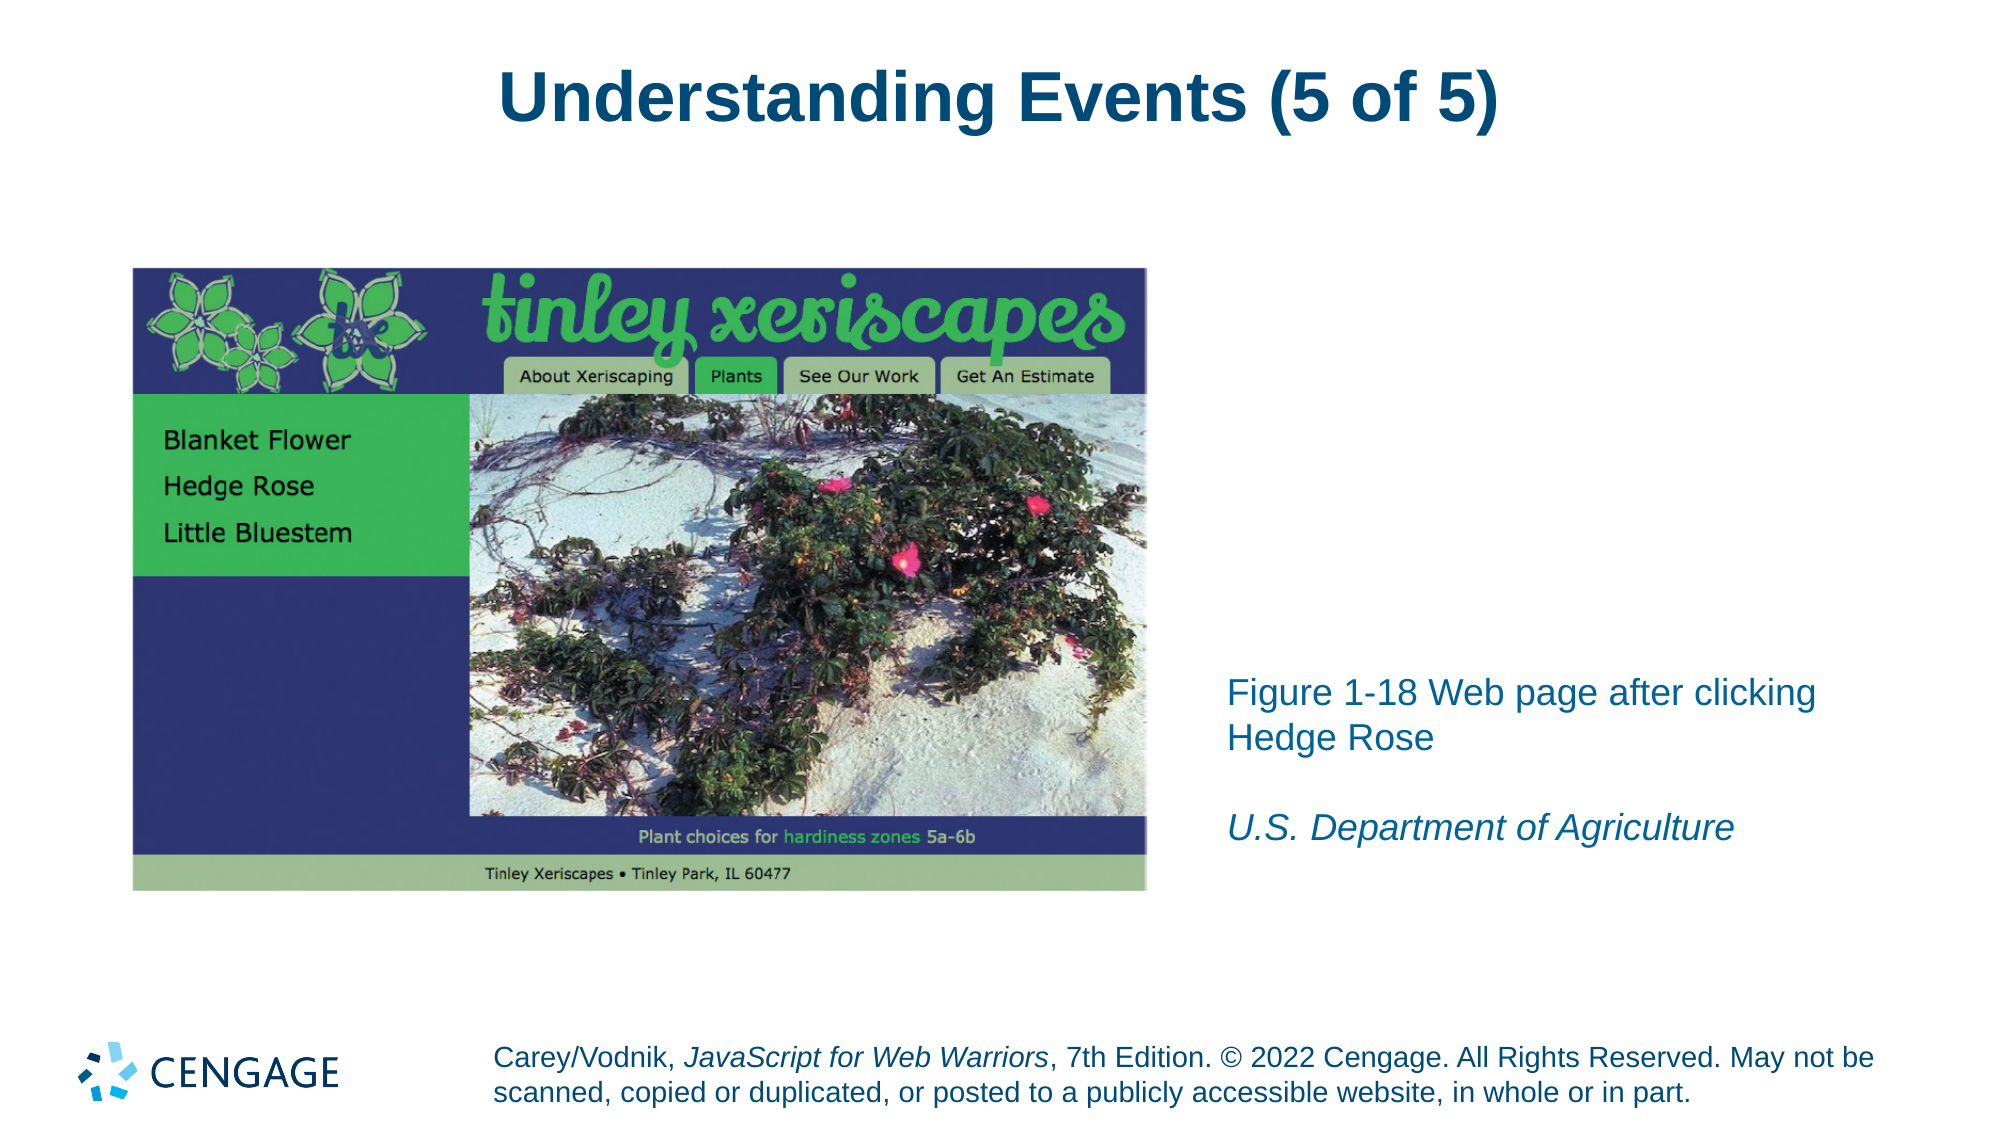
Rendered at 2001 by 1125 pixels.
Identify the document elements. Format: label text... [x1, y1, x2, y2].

picture [78, 1042, 338, 1101]
title Understanding Events (5 of 5) [137, 59, 1863, 171]
picture [130, 265, 1150, 893]
list Figure 1-18 Web page after clicking Hedge Rose U.S. Department of Agriculture [1226, 667, 1880, 965]
